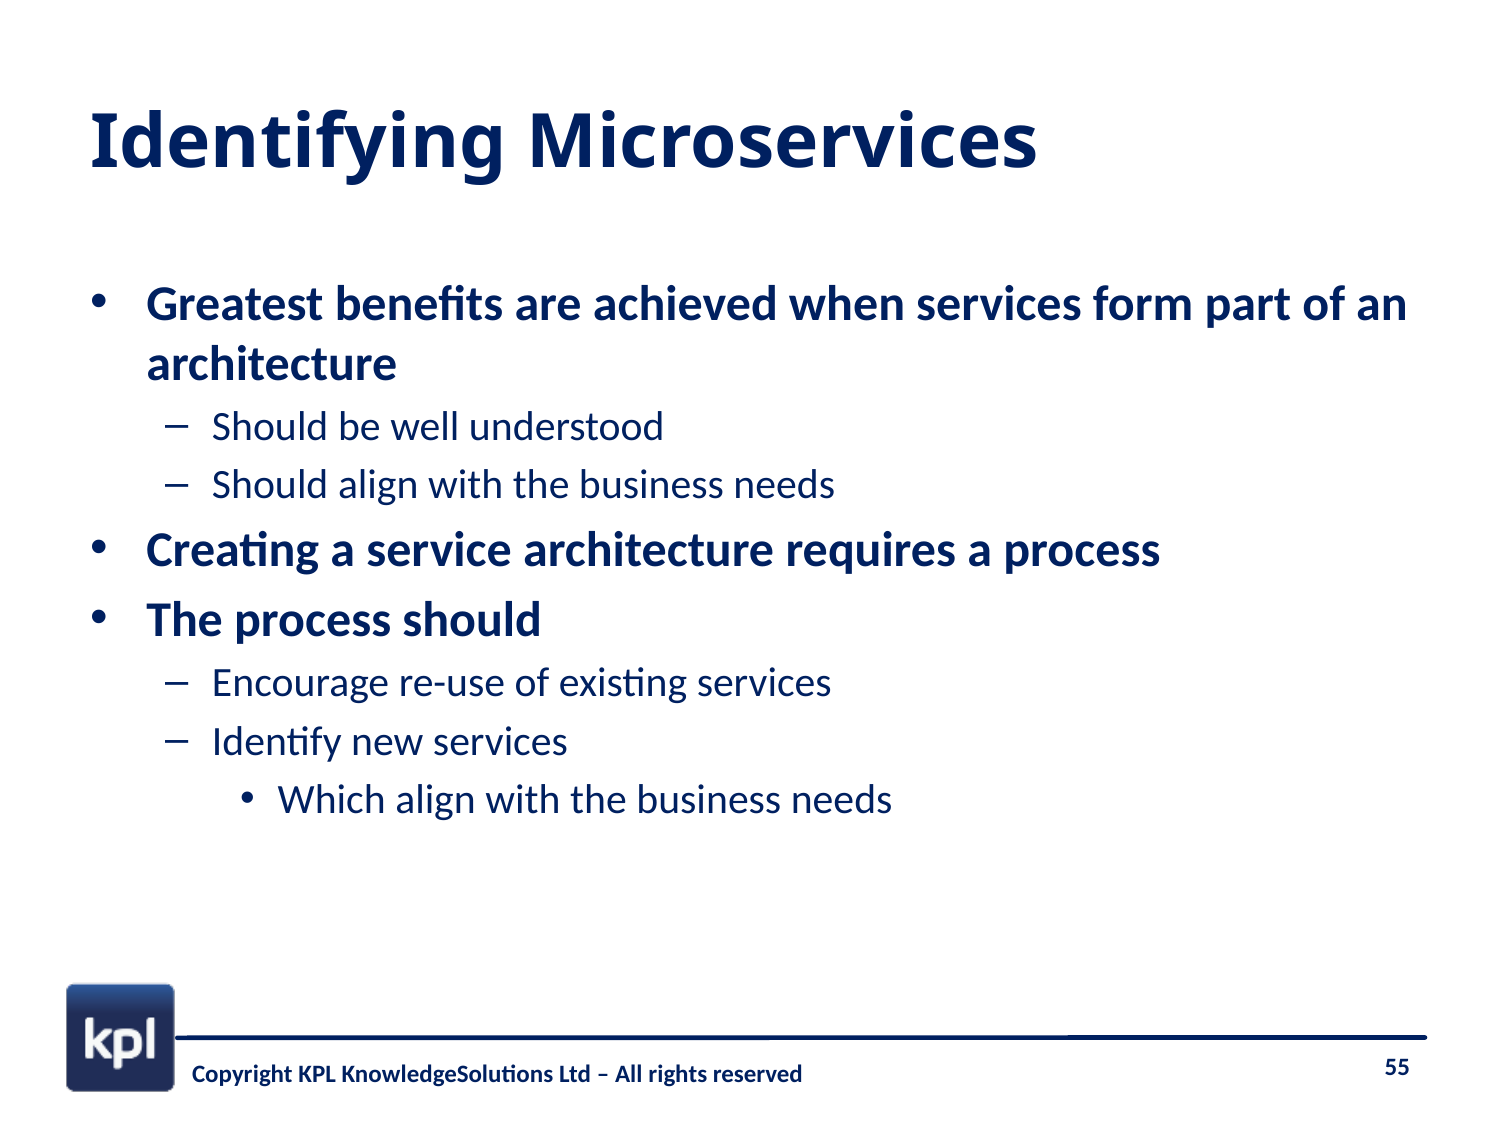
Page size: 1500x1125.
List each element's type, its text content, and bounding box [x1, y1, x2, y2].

text_box Copyright KPL KnowledgeSolutions Ltd – All rights reserved [177, 1049, 963, 1110]
title Identifying Microservices [75, 43, 1436, 233]
picture [62, 980, 178, 1095]
slide_number 55 [987, 1042, 1425, 1103]
list Greatest benefits are achieved when services form part of an architecture Should be well understood Should align with the business needs Creating a service architecture requires a process The process should Encourage re-use of existing services Identify new services Which align with the business needs [75, 262, 1425, 1013]
